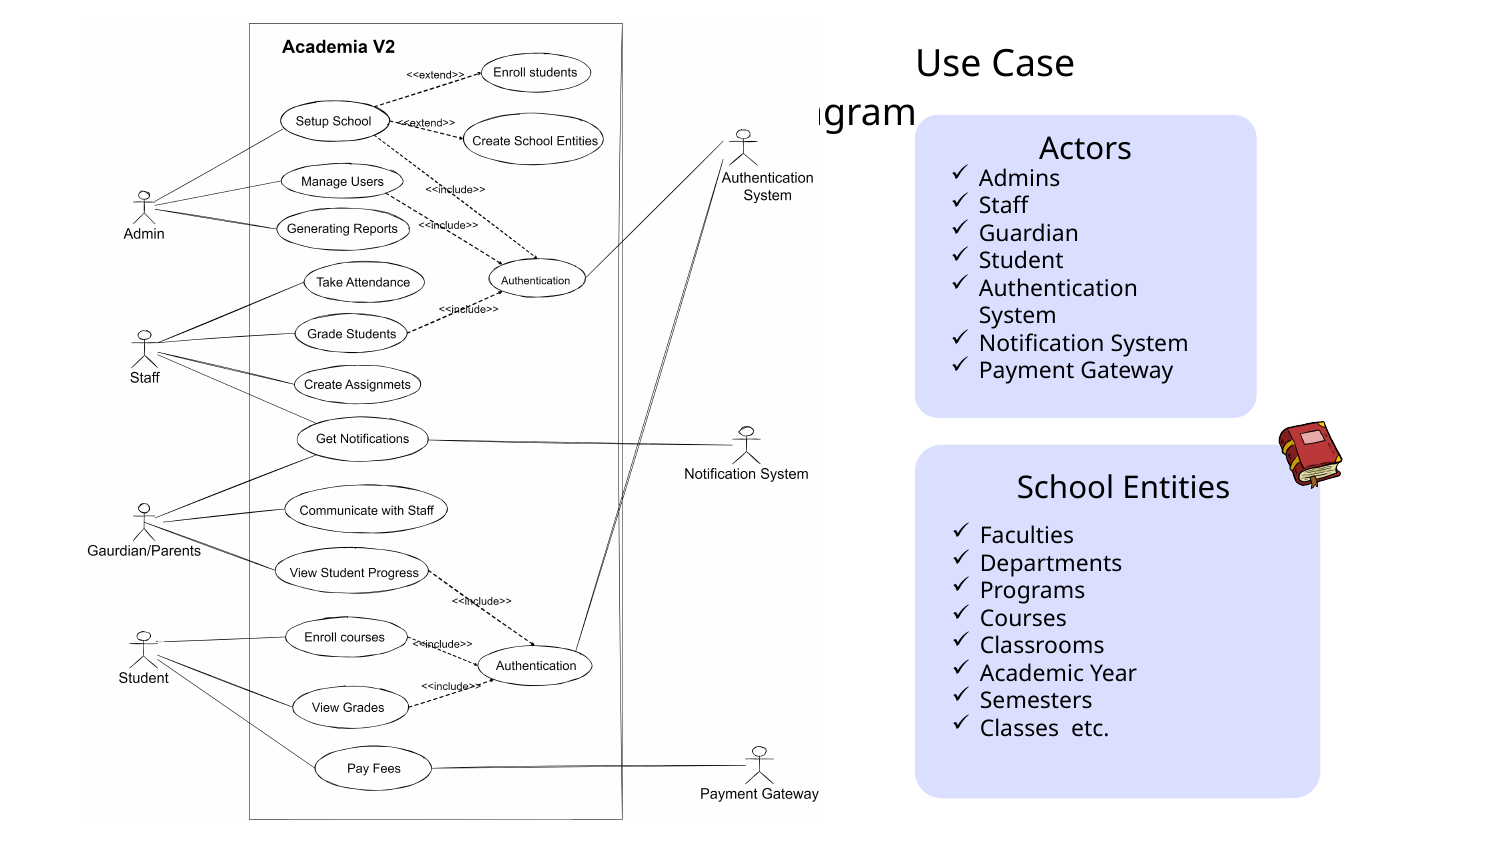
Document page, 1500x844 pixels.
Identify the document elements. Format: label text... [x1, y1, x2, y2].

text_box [936, 454, 1326, 774]
picture [87, 23, 819, 821]
text_box [914, 444, 1318, 799]
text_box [914, 110, 1257, 393]
picture [1277, 421, 1344, 490]
text_box [915, 401, 1256, 418]
title Use Case Diagram [750, 2, 1212, 127]
